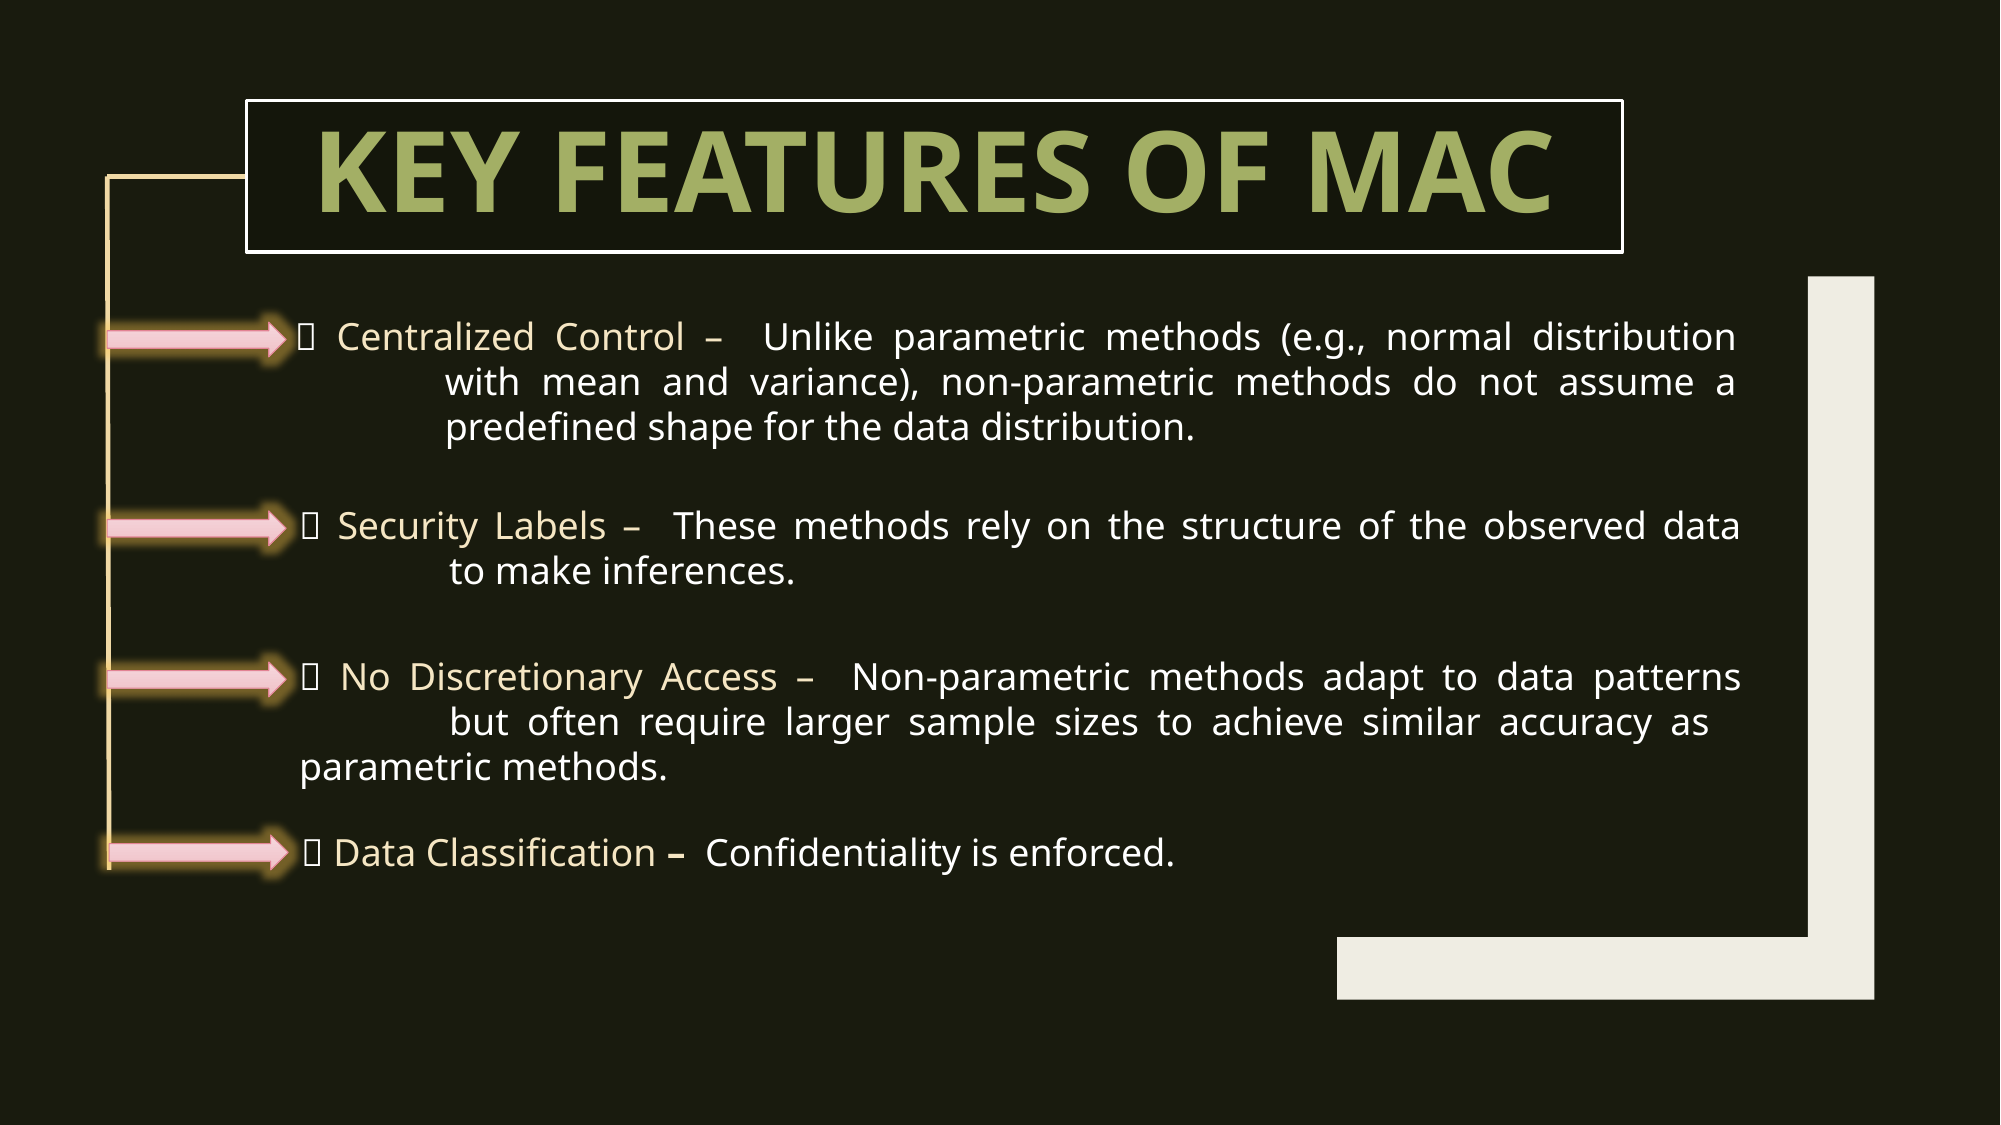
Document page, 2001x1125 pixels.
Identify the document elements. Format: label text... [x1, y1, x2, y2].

text_box [110, 661, 287, 698]
text_box ✅ Centralized Control – Unlike parametric methods (e.g., normal distribution with mean and variance), non-parametric methods do not assume a predefined shape for the data distribution. [280, 305, 1753, 456]
text_box ✅ No Discretionary Access – Non-parametric methods adapt to data patterns but often require larger sample sizes to achieve similar accuracy as parametric methods. [284, 645, 1757, 796]
text_box [110, 834, 289, 871]
text_box [110, 321, 287, 358]
text_box [110, 510, 287, 547]
text_box ✅ Security Labels – These methods rely on the structure of the observed data to make inferences. [284, 494, 1757, 600]
title Key Features of MAC [245, 99, 1624, 254]
text_box ✅ Data Classification – Confidentiality is enforced. [286, 821, 1759, 882]
